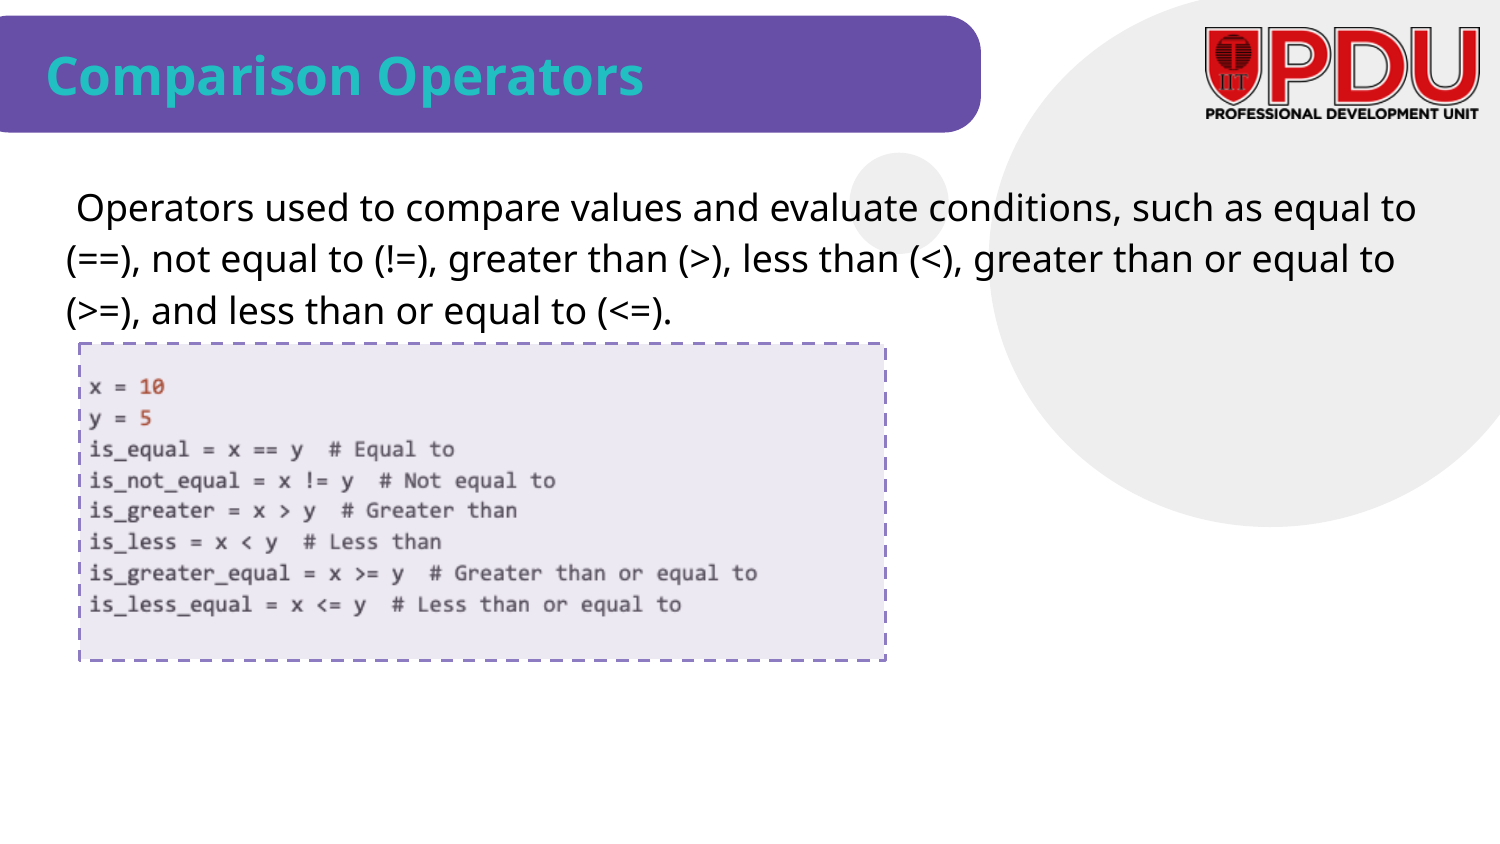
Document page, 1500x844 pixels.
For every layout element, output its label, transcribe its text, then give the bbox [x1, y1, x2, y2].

picture [80, 344, 885, 660]
title Comparison Operators [30, 27, 1428, 122]
list Operators used to compare values and evaluate conditions, such as equal to (==), not equal to (!=), greater than (>), less than (<), greater than or equal to (>=), and less than or equal to (<=). [51, 161, 1449, 723]
picture [1428, 27, 1480, 119]
